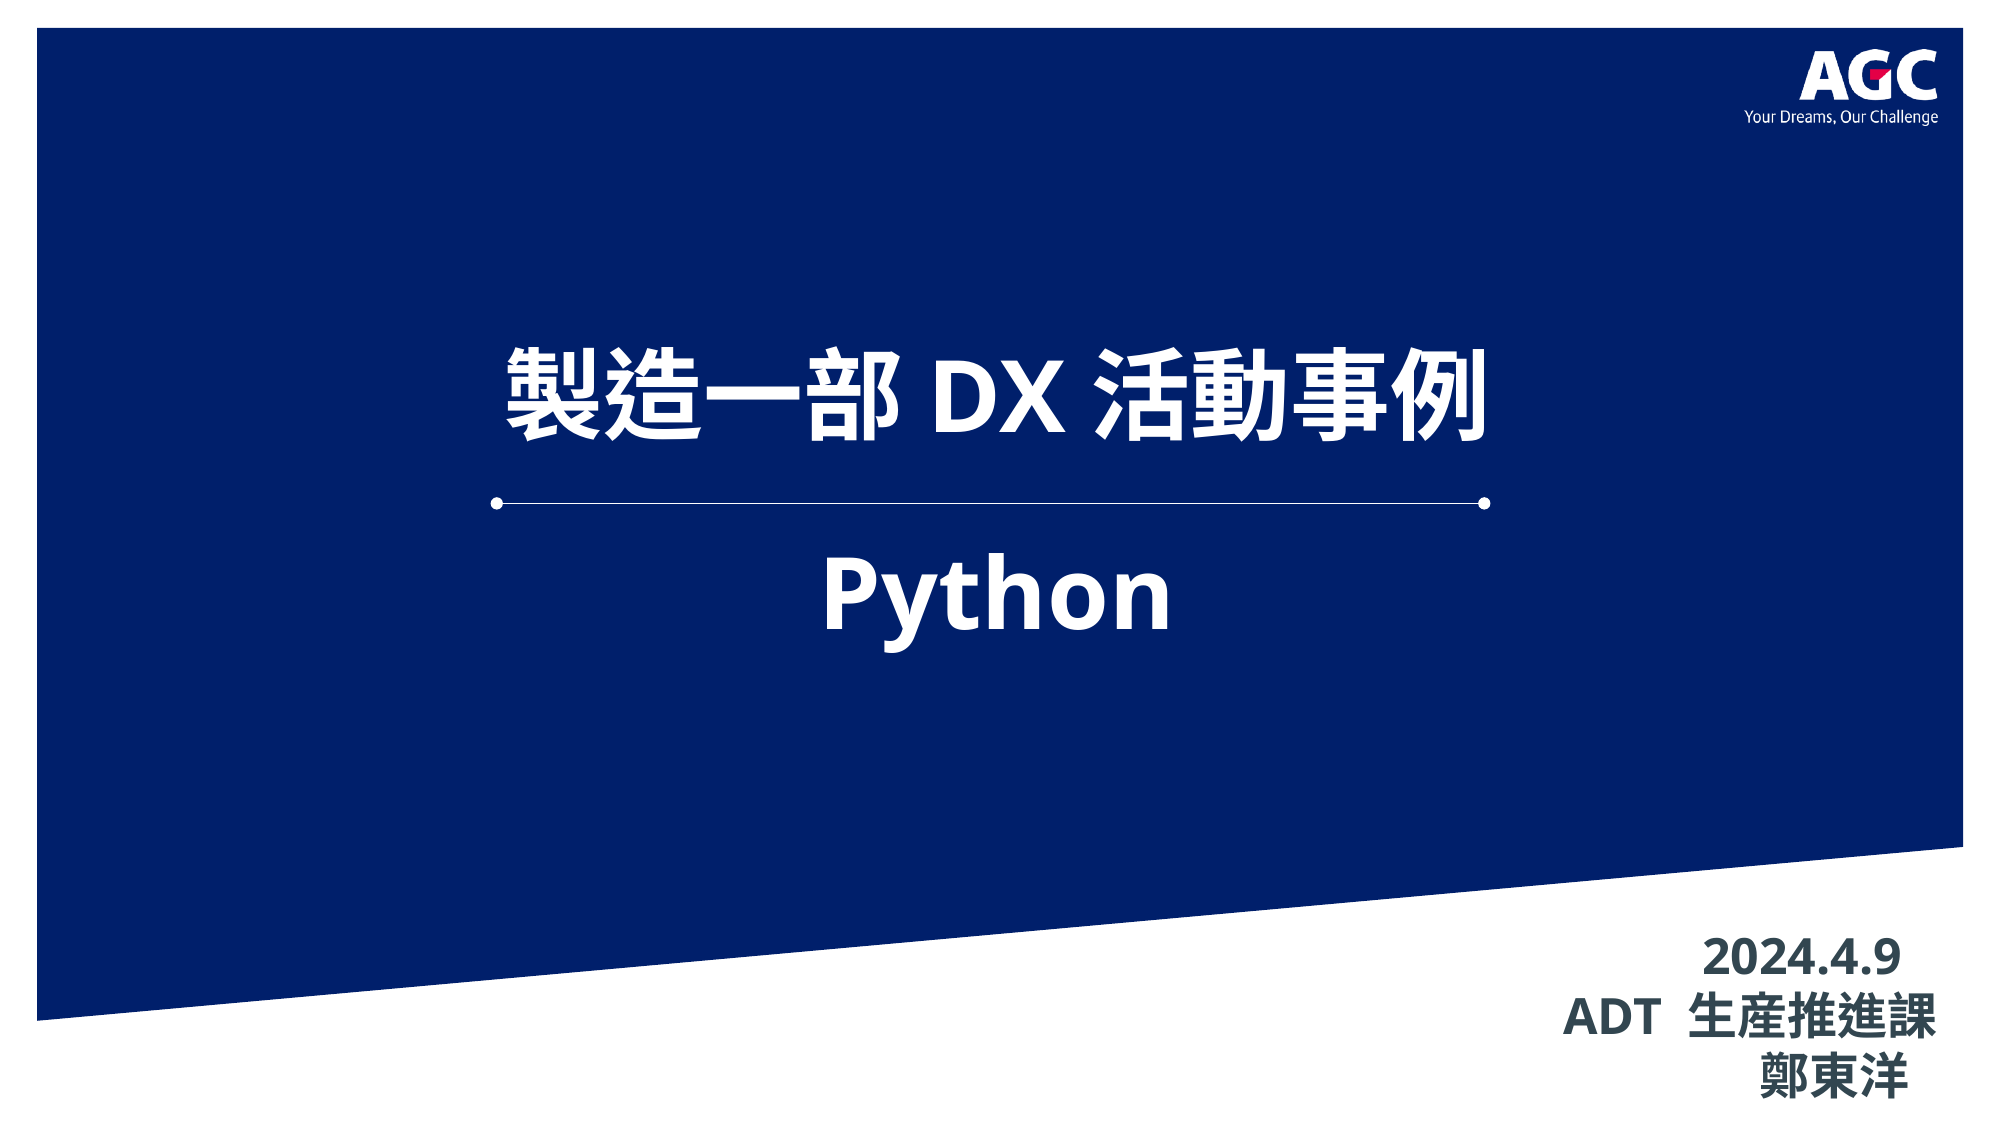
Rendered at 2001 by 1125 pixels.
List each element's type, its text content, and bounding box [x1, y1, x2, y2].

title 製造一部DX活動事例 Python [0, 219, 1998, 688]
picture [1744, 49, 1938, 126]
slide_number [1460, 916, 2000, 1125]
